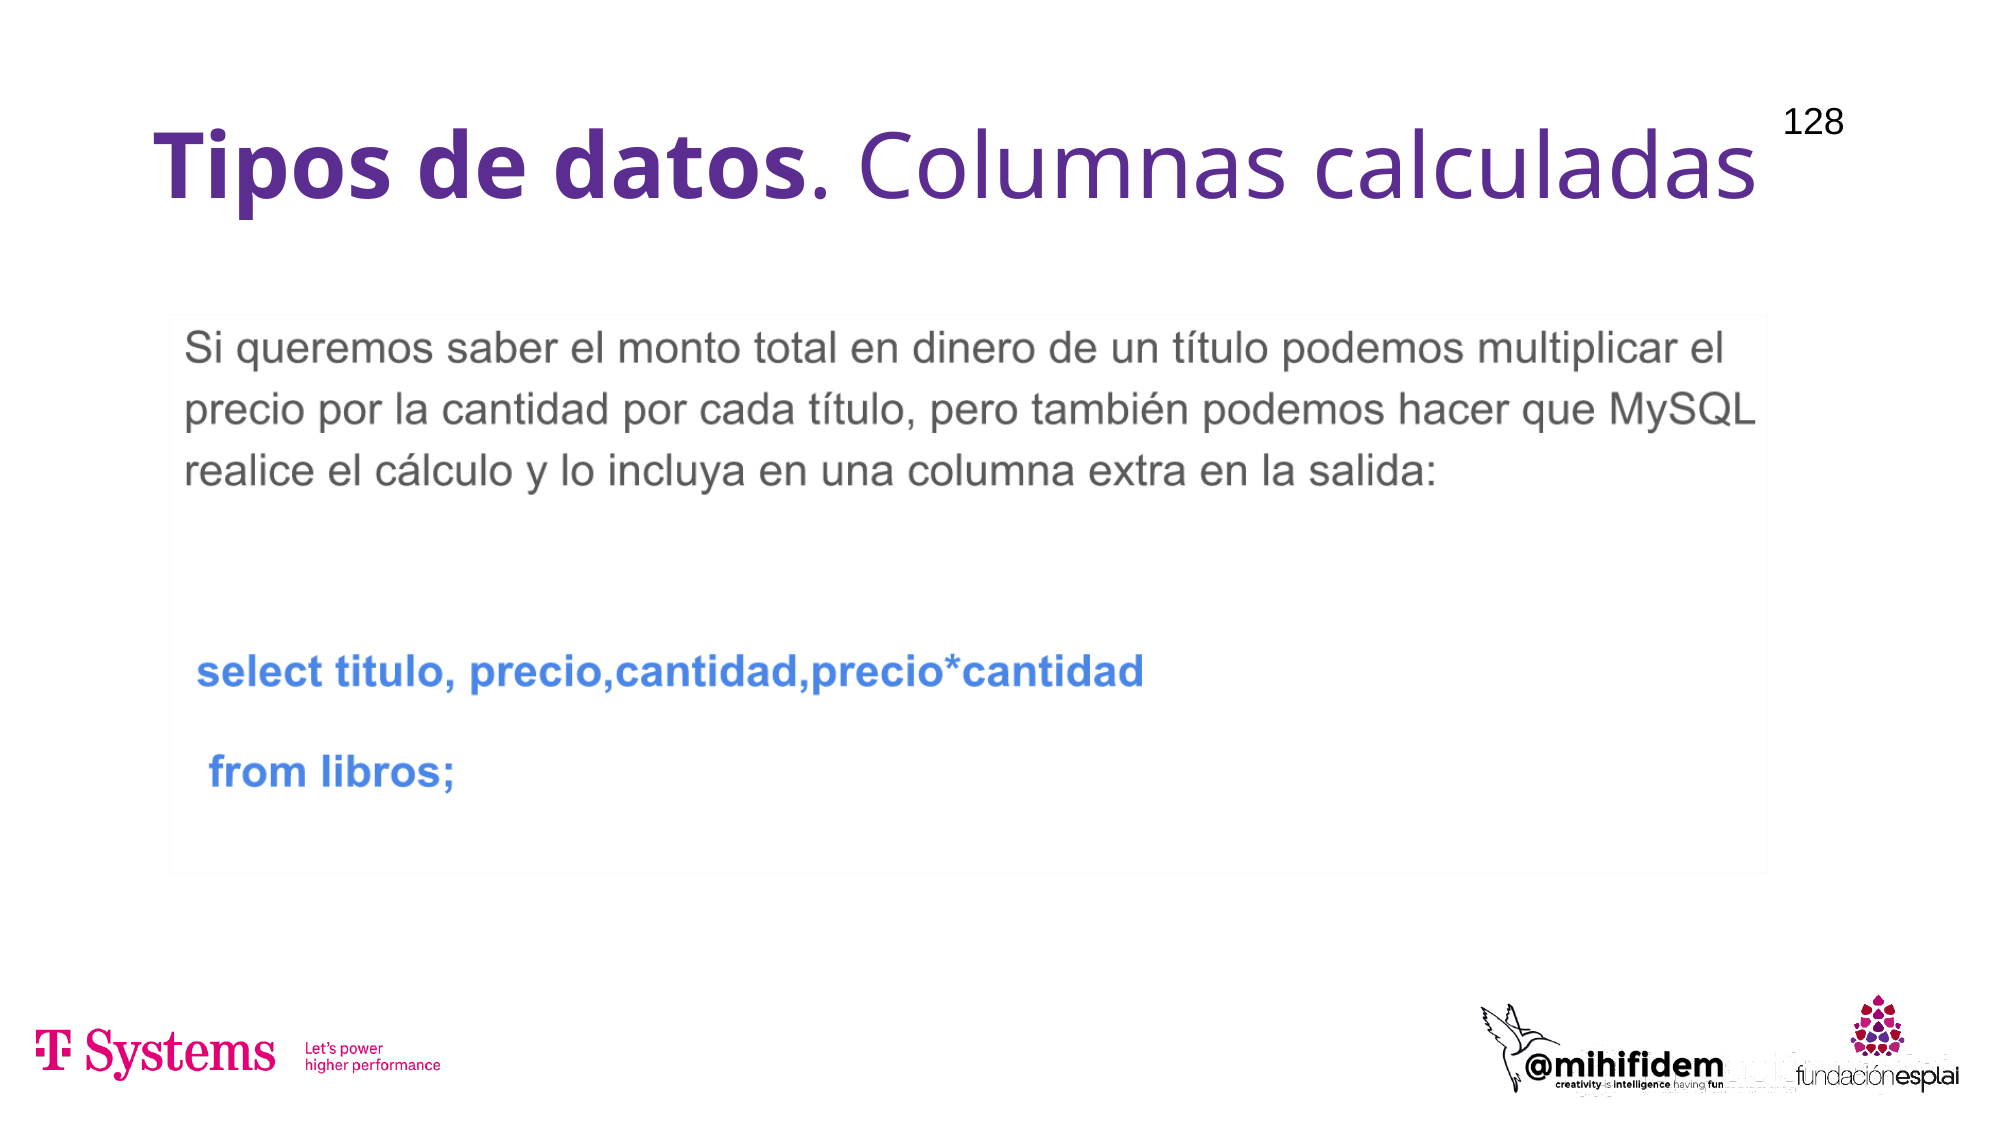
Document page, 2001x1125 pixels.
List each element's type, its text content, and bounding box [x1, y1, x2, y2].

text_box Tipos de datos. Columnas calculadas [137, 59, 1863, 278]
text_box 128 [1767, 89, 1863, 150]
picture [1472, 986, 1965, 1103]
picture [168, 314, 1768, 874]
picture [36, 1027, 440, 1081]
